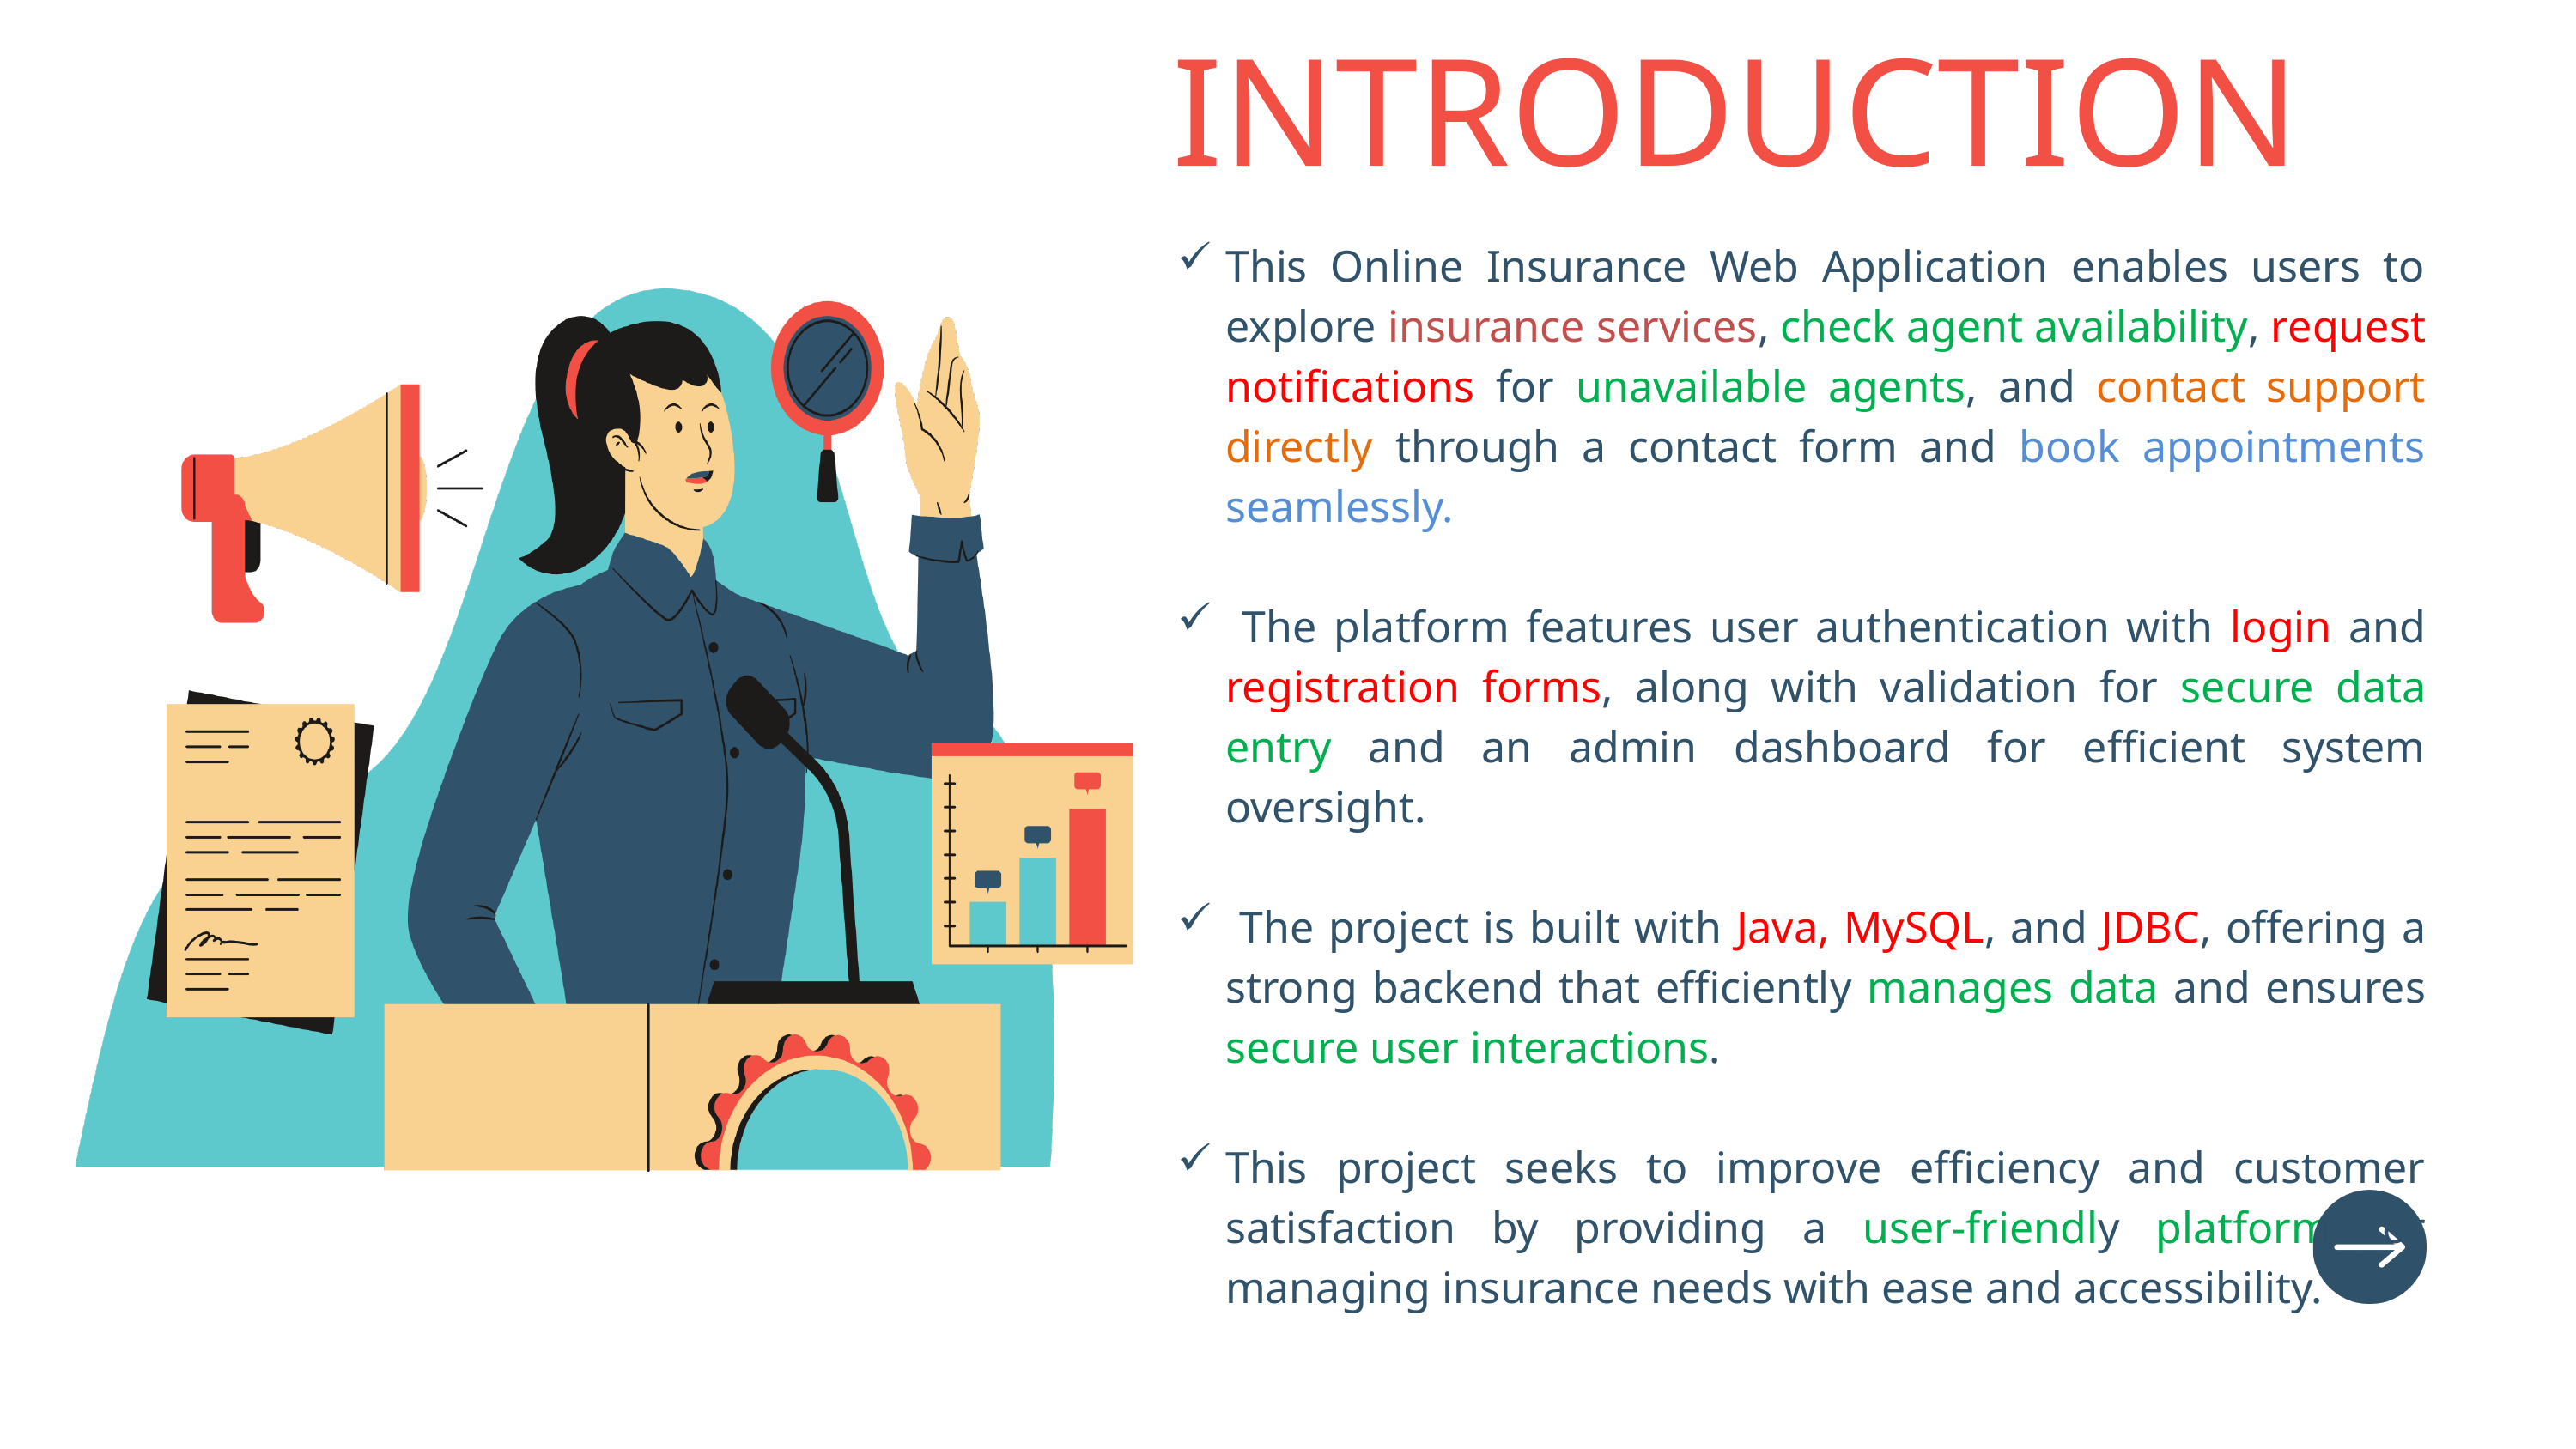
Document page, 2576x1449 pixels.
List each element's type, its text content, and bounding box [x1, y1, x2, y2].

text_box INTRODUCTION [1172, 38, 2427, 197]
text_box This Online Insurance Web Application enables users to explore insurance services, check agent availability, request notifications for unavailable agents, and contact support directly through a contact form and book appointments seamlessly. The platform features user authentication with login and registration forms, along with validation for secure data entry and an admin dashboard for efficient system oversight. The project is built with Java, MySQL, and JDBC, offering a strong backend that efficiently manages data and ensures secure user interactions. This project seeks to improve efficiency and customer satisfaction by providing a user-friendly platform for managing insurance needs with ease and accessibility. [1177, 230, 2427, 1313]
text_box [75, 276, 1134, 1172]
text_box [2312, 1190, 2427, 1304]
